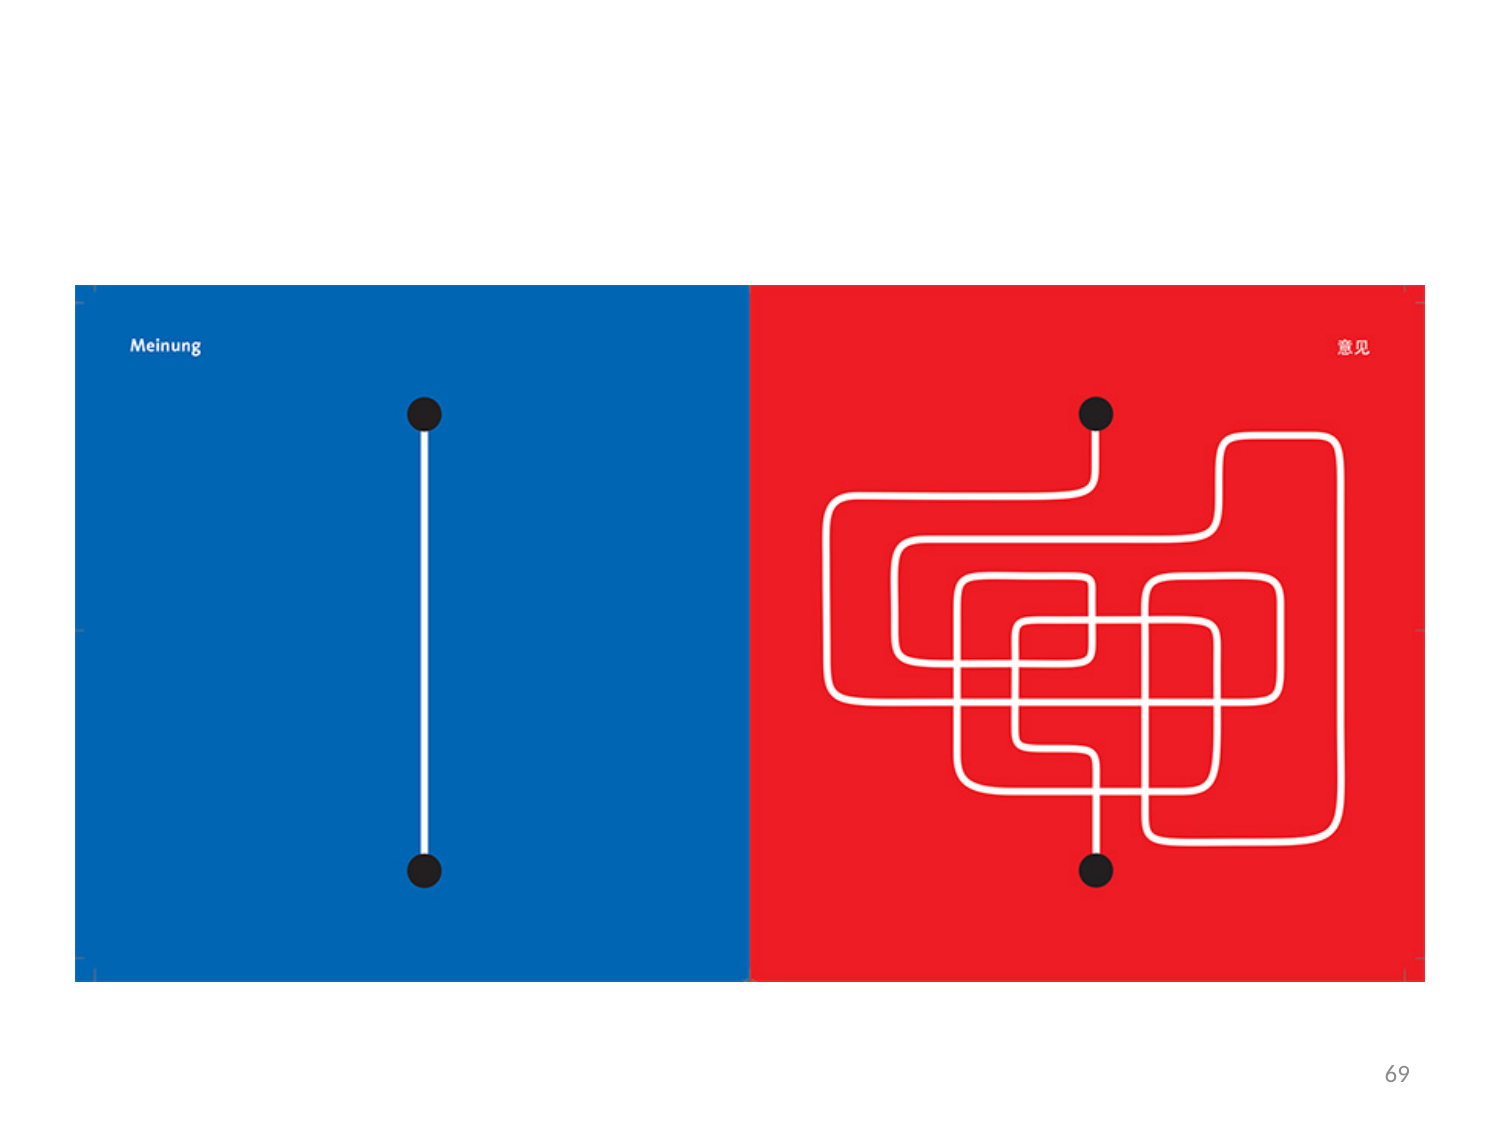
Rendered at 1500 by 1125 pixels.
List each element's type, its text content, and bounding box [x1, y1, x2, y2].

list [74, 285, 1426, 983]
slide_number 69 [1074, 1042, 1425, 1103]
